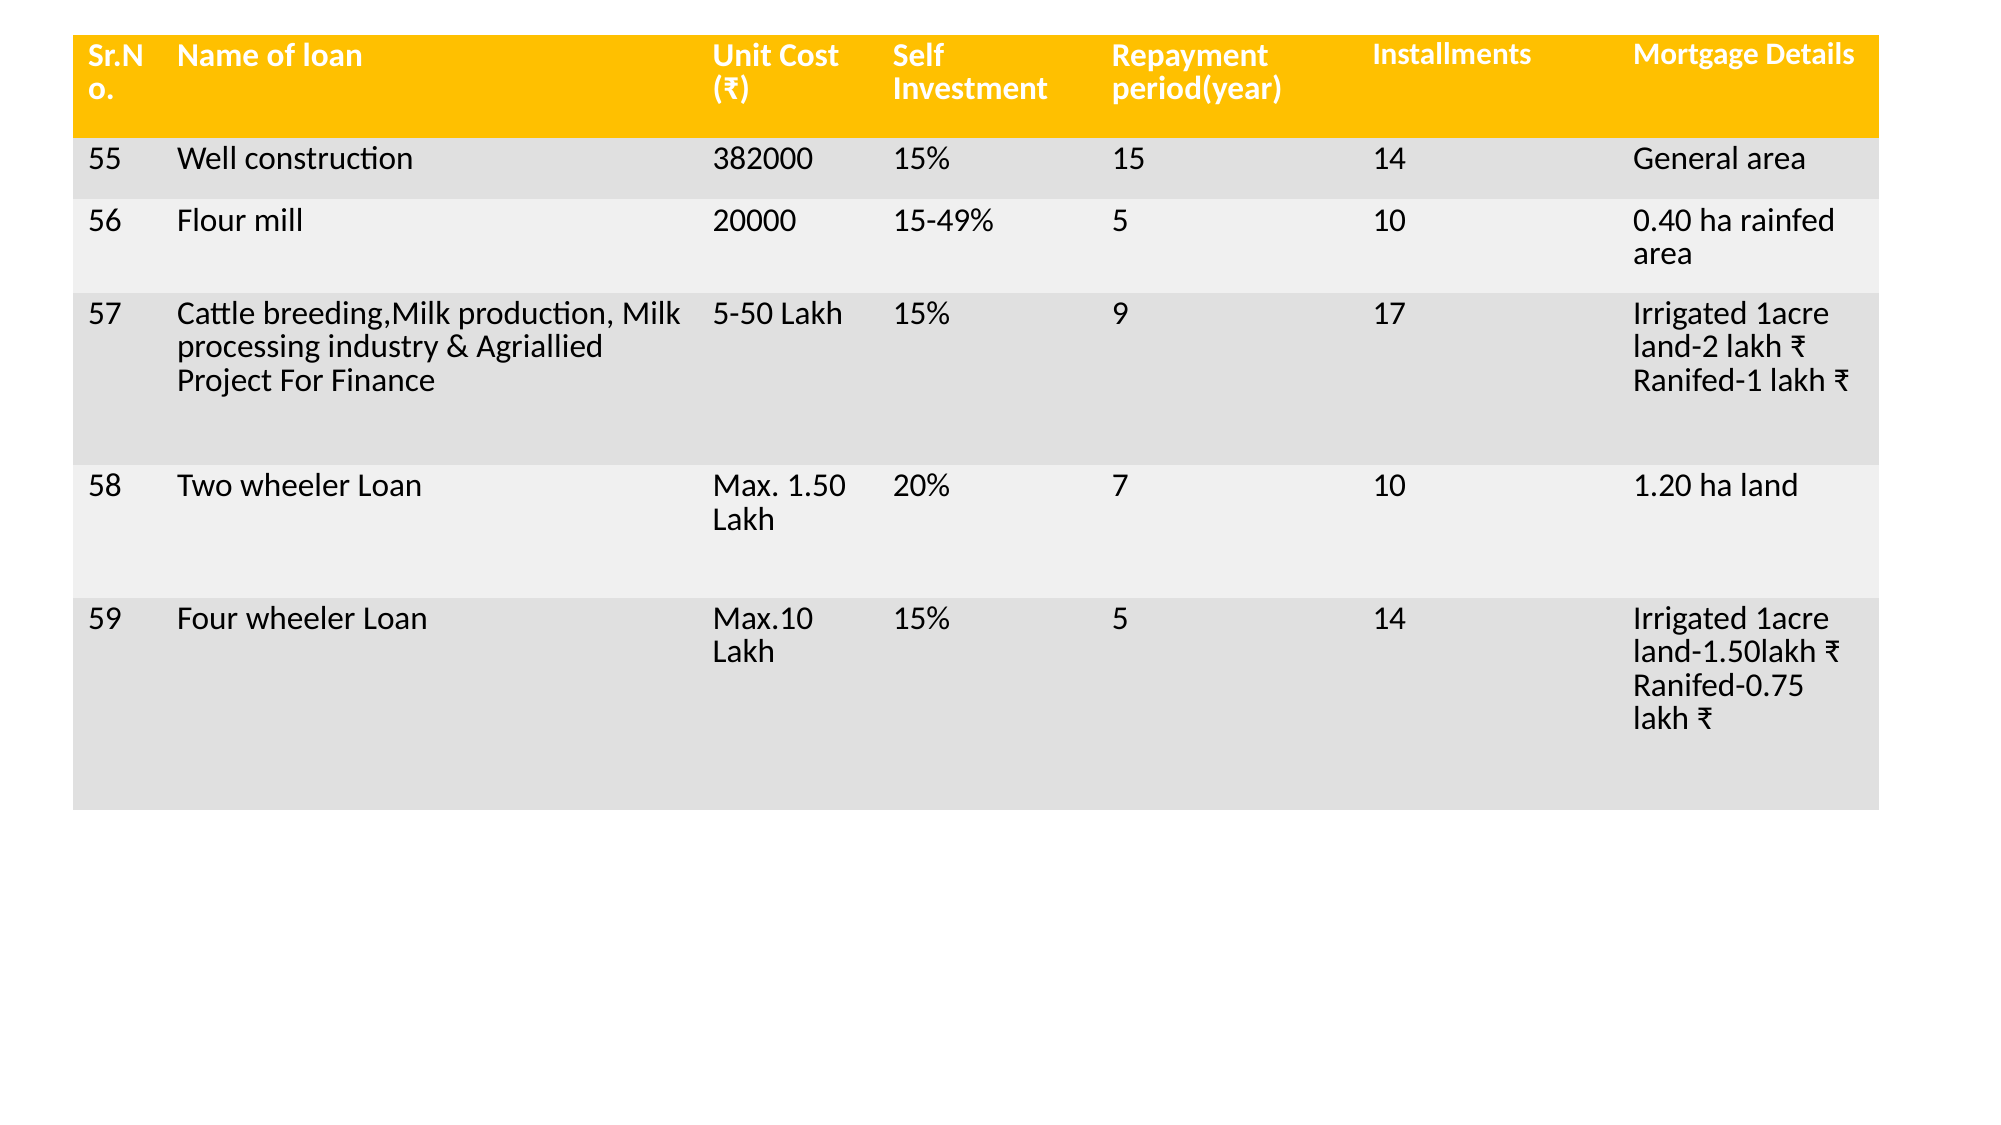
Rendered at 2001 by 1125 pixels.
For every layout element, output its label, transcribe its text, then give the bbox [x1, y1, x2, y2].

table_cell 58 [73, 465, 162, 598]
table_header Installments [1358, 35, 1618, 138]
table_header Unit Cost (₹) [698, 35, 878, 138]
table_cell Two wheeler Loan [162, 465, 698, 598]
table_cell Max.10 Lakh [698, 598, 878, 810]
table_cell Irrigated 1acre land-1.50lakh ₹ Ranifed-0.75 lakh ₹ [1618, 598, 1879, 810]
table_cell General area [1618, 138, 1879, 199]
table_cell 55 [73, 138, 162, 199]
table_header Mortgage Details [1618, 35, 1879, 138]
table_cell 5-50 Lakh [698, 293, 878, 465]
table_cell 14 [1358, 598, 1618, 810]
table_cell 7 [1097, 465, 1358, 598]
table_cell Irrigated 1acre land-2 lakh ₹ Ranifed-1 lakh ₹ [1618, 293, 1879, 465]
table_cell 5 [1097, 199, 1358, 293]
table_cell 10 [1358, 199, 1618, 293]
table_cell 0.40 ha rainfed area [1618, 199, 1879, 293]
table_cell 56 [73, 199, 162, 293]
table_cell 5 [1097, 598, 1358, 810]
table_cell 14 [1358, 138, 1618, 199]
table_cell Max. 1.50 Lakh [698, 465, 878, 598]
table_cell 15% [878, 293, 1097, 465]
table_cell 20000 [698, 199, 878, 293]
table_cell Flour mill [162, 199, 698, 293]
table_cell 15% [878, 598, 1097, 810]
table_header Name of loan [162, 35, 698, 138]
table_cell 10 [1358, 465, 1618, 598]
table_cell 59 [73, 598, 162, 810]
table_cell Four wheeler Loan [162, 598, 698, 810]
table_cell 20% [878, 465, 1097, 598]
table_cell 382000 [698, 138, 878, 199]
table_header Repayment period(year) [1097, 35, 1358, 138]
table_cell 57 [73, 293, 162, 465]
table_cell 9 [1097, 293, 1358, 465]
table_cell 15 [1097, 138, 1358, 199]
table_cell Well construction [162, 138, 698, 199]
table_cell 1.20 ha land [1618, 465, 1879, 598]
table_cell Cattle breeding,Milk production, Milk processing industry & Agriallied Project For Finance [162, 293, 698, 465]
table_header Self Investment [878, 35, 1097, 138]
table_header Sr.No. [73, 35, 162, 138]
table_cell 15-49% [878, 199, 1097, 293]
table_cell 17 [1358, 293, 1618, 465]
table_cell 15% [878, 138, 1097, 199]
